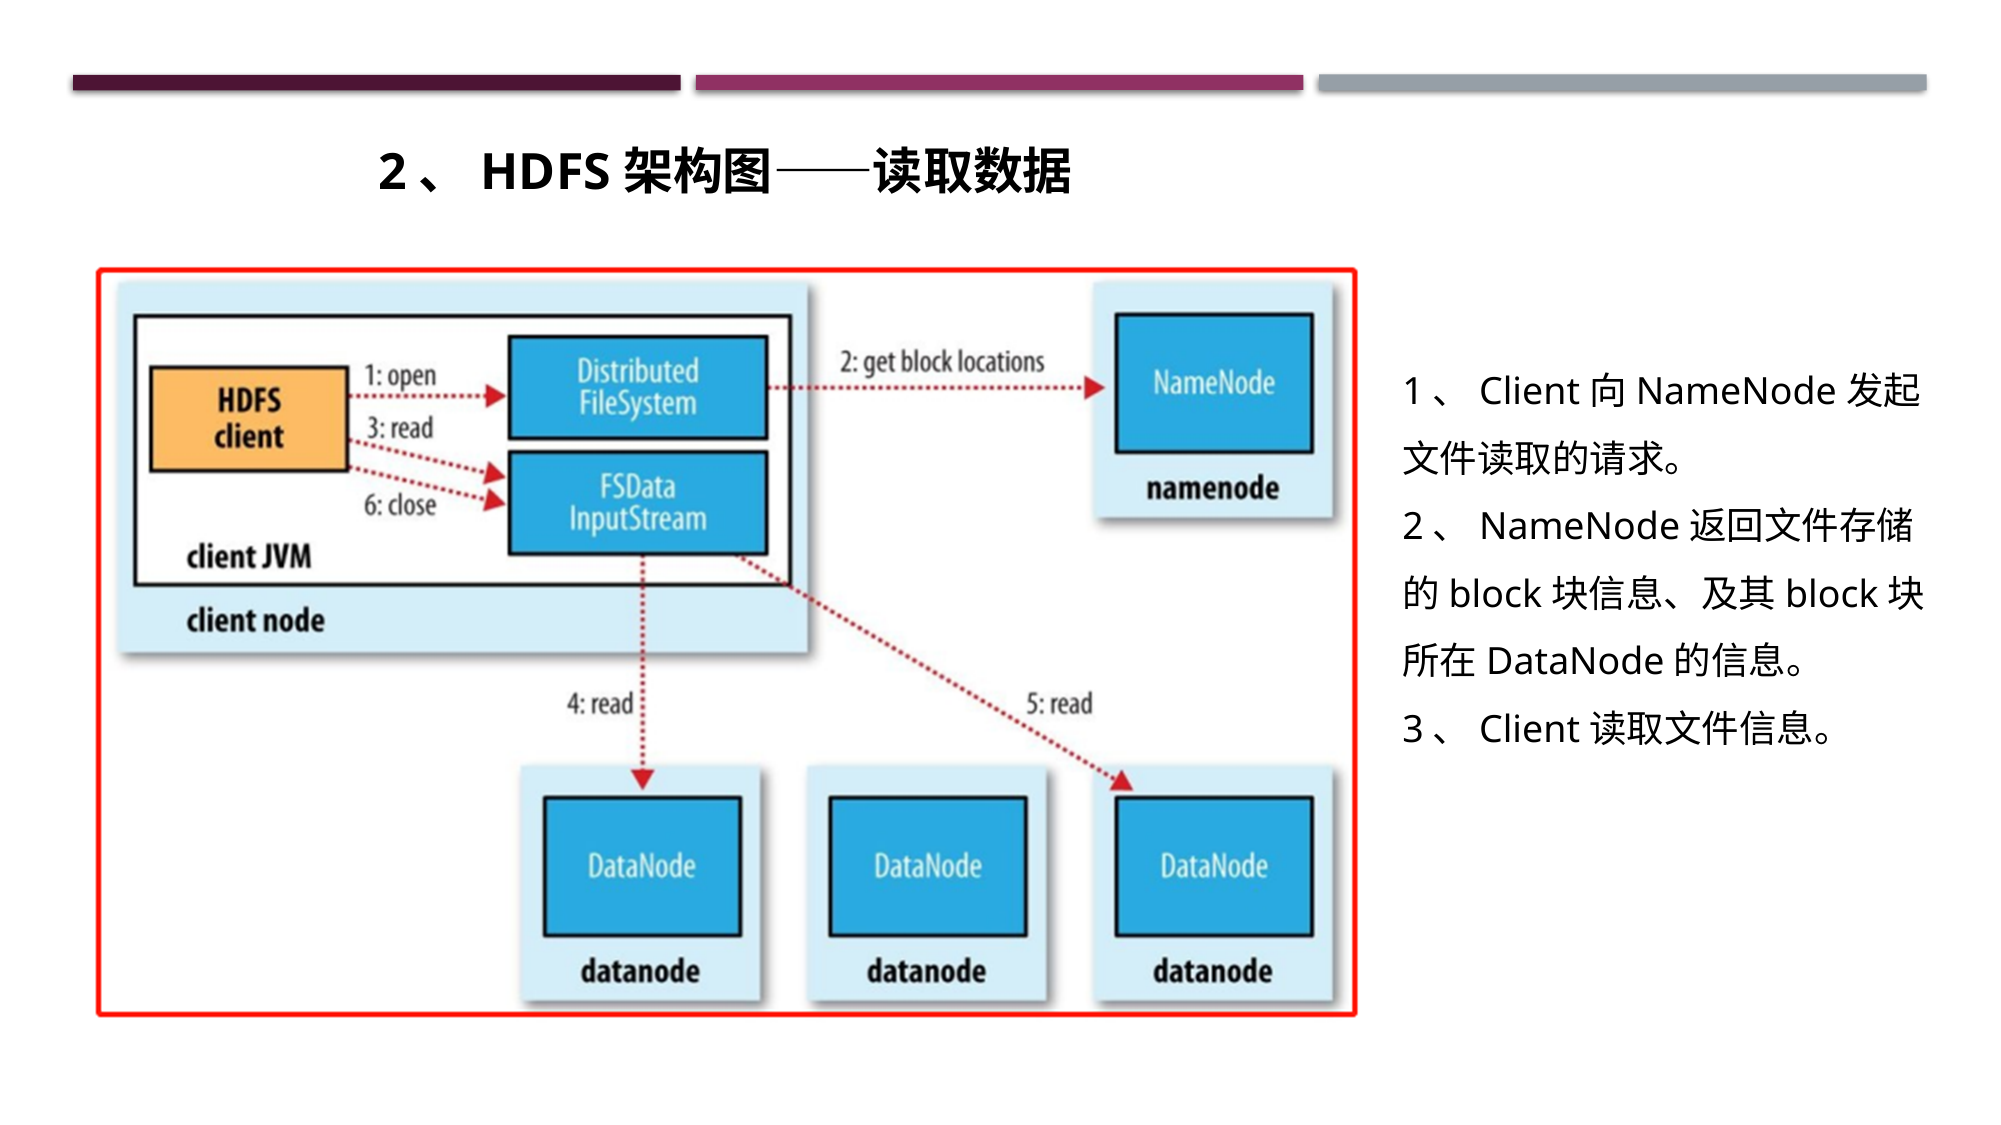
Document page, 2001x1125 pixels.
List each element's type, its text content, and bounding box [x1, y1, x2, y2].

picture [86, 261, 1371, 1027]
text_box 1、Client向NameNode发起文件读取的请求。 2、NameNode返回文件存储的block块信息、及其block块所在DataNode的信息。 3、Client读取文件信息。 [1387, 337, 1961, 758]
text_box 2、HDFS架构图——读取数据 [363, 132, 1763, 207]
